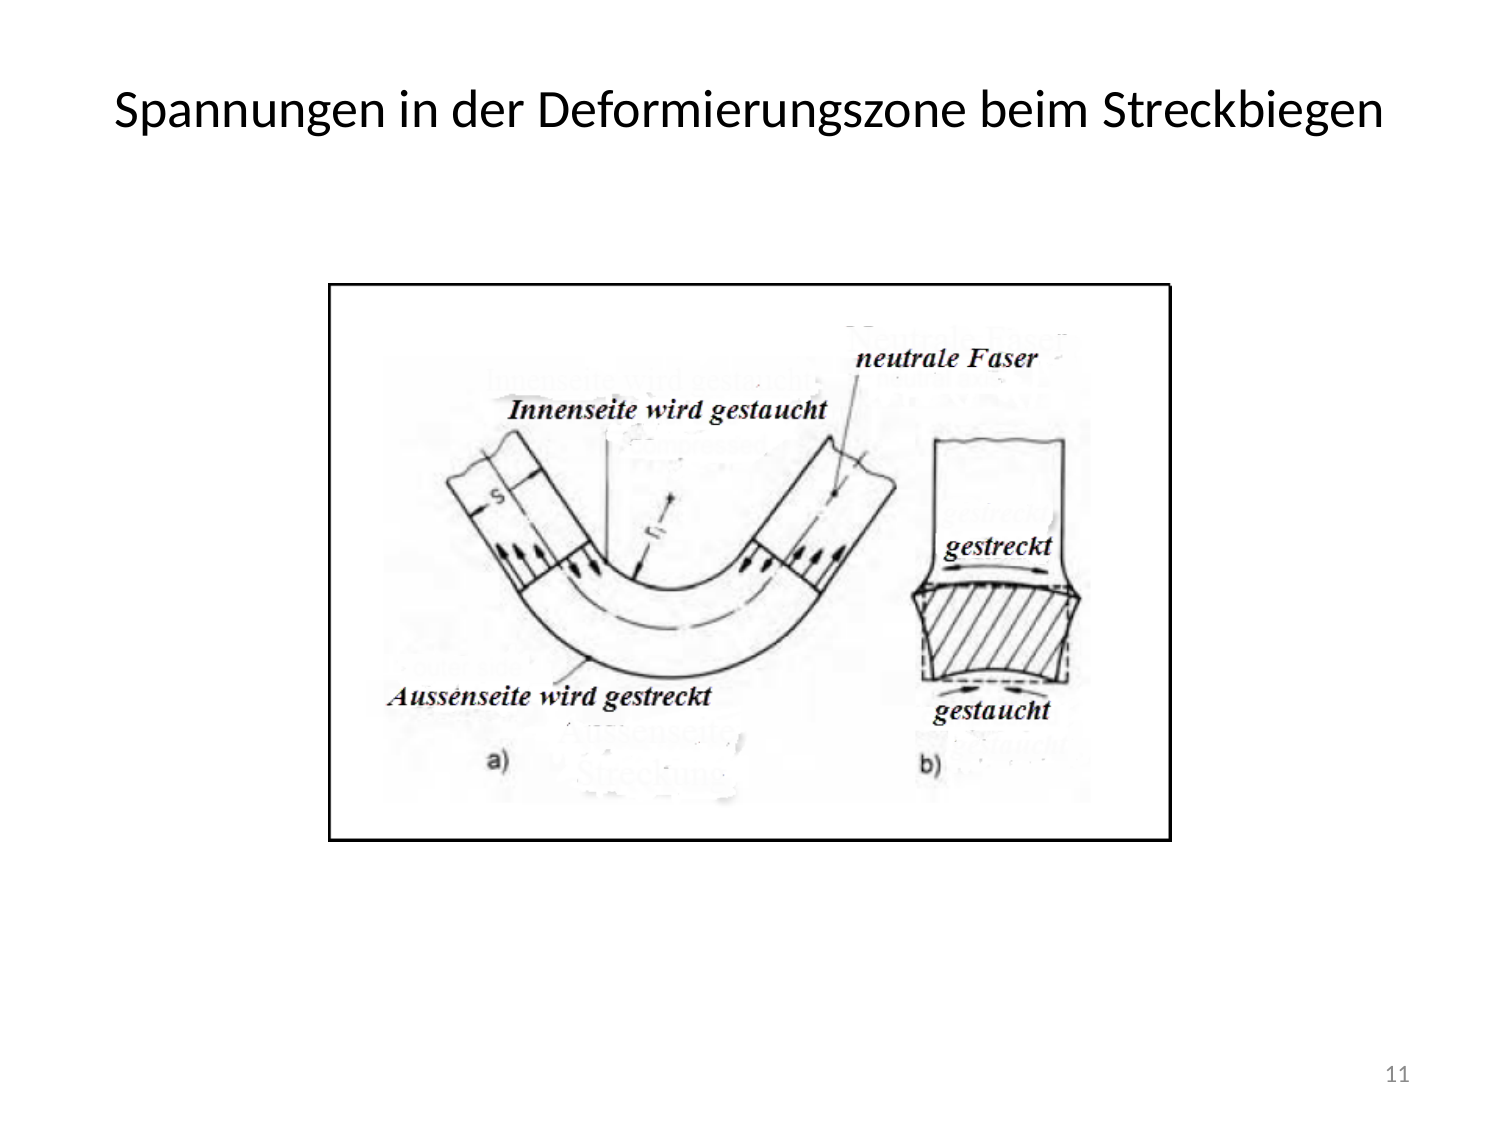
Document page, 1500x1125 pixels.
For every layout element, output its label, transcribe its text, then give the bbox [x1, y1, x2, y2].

slide_number 11 [1074, 1042, 1425, 1103]
title Spannungen in der Deformierungszone beim Streckbiegen [75, 45, 1425, 233]
picture [327, 283, 1172, 842]
